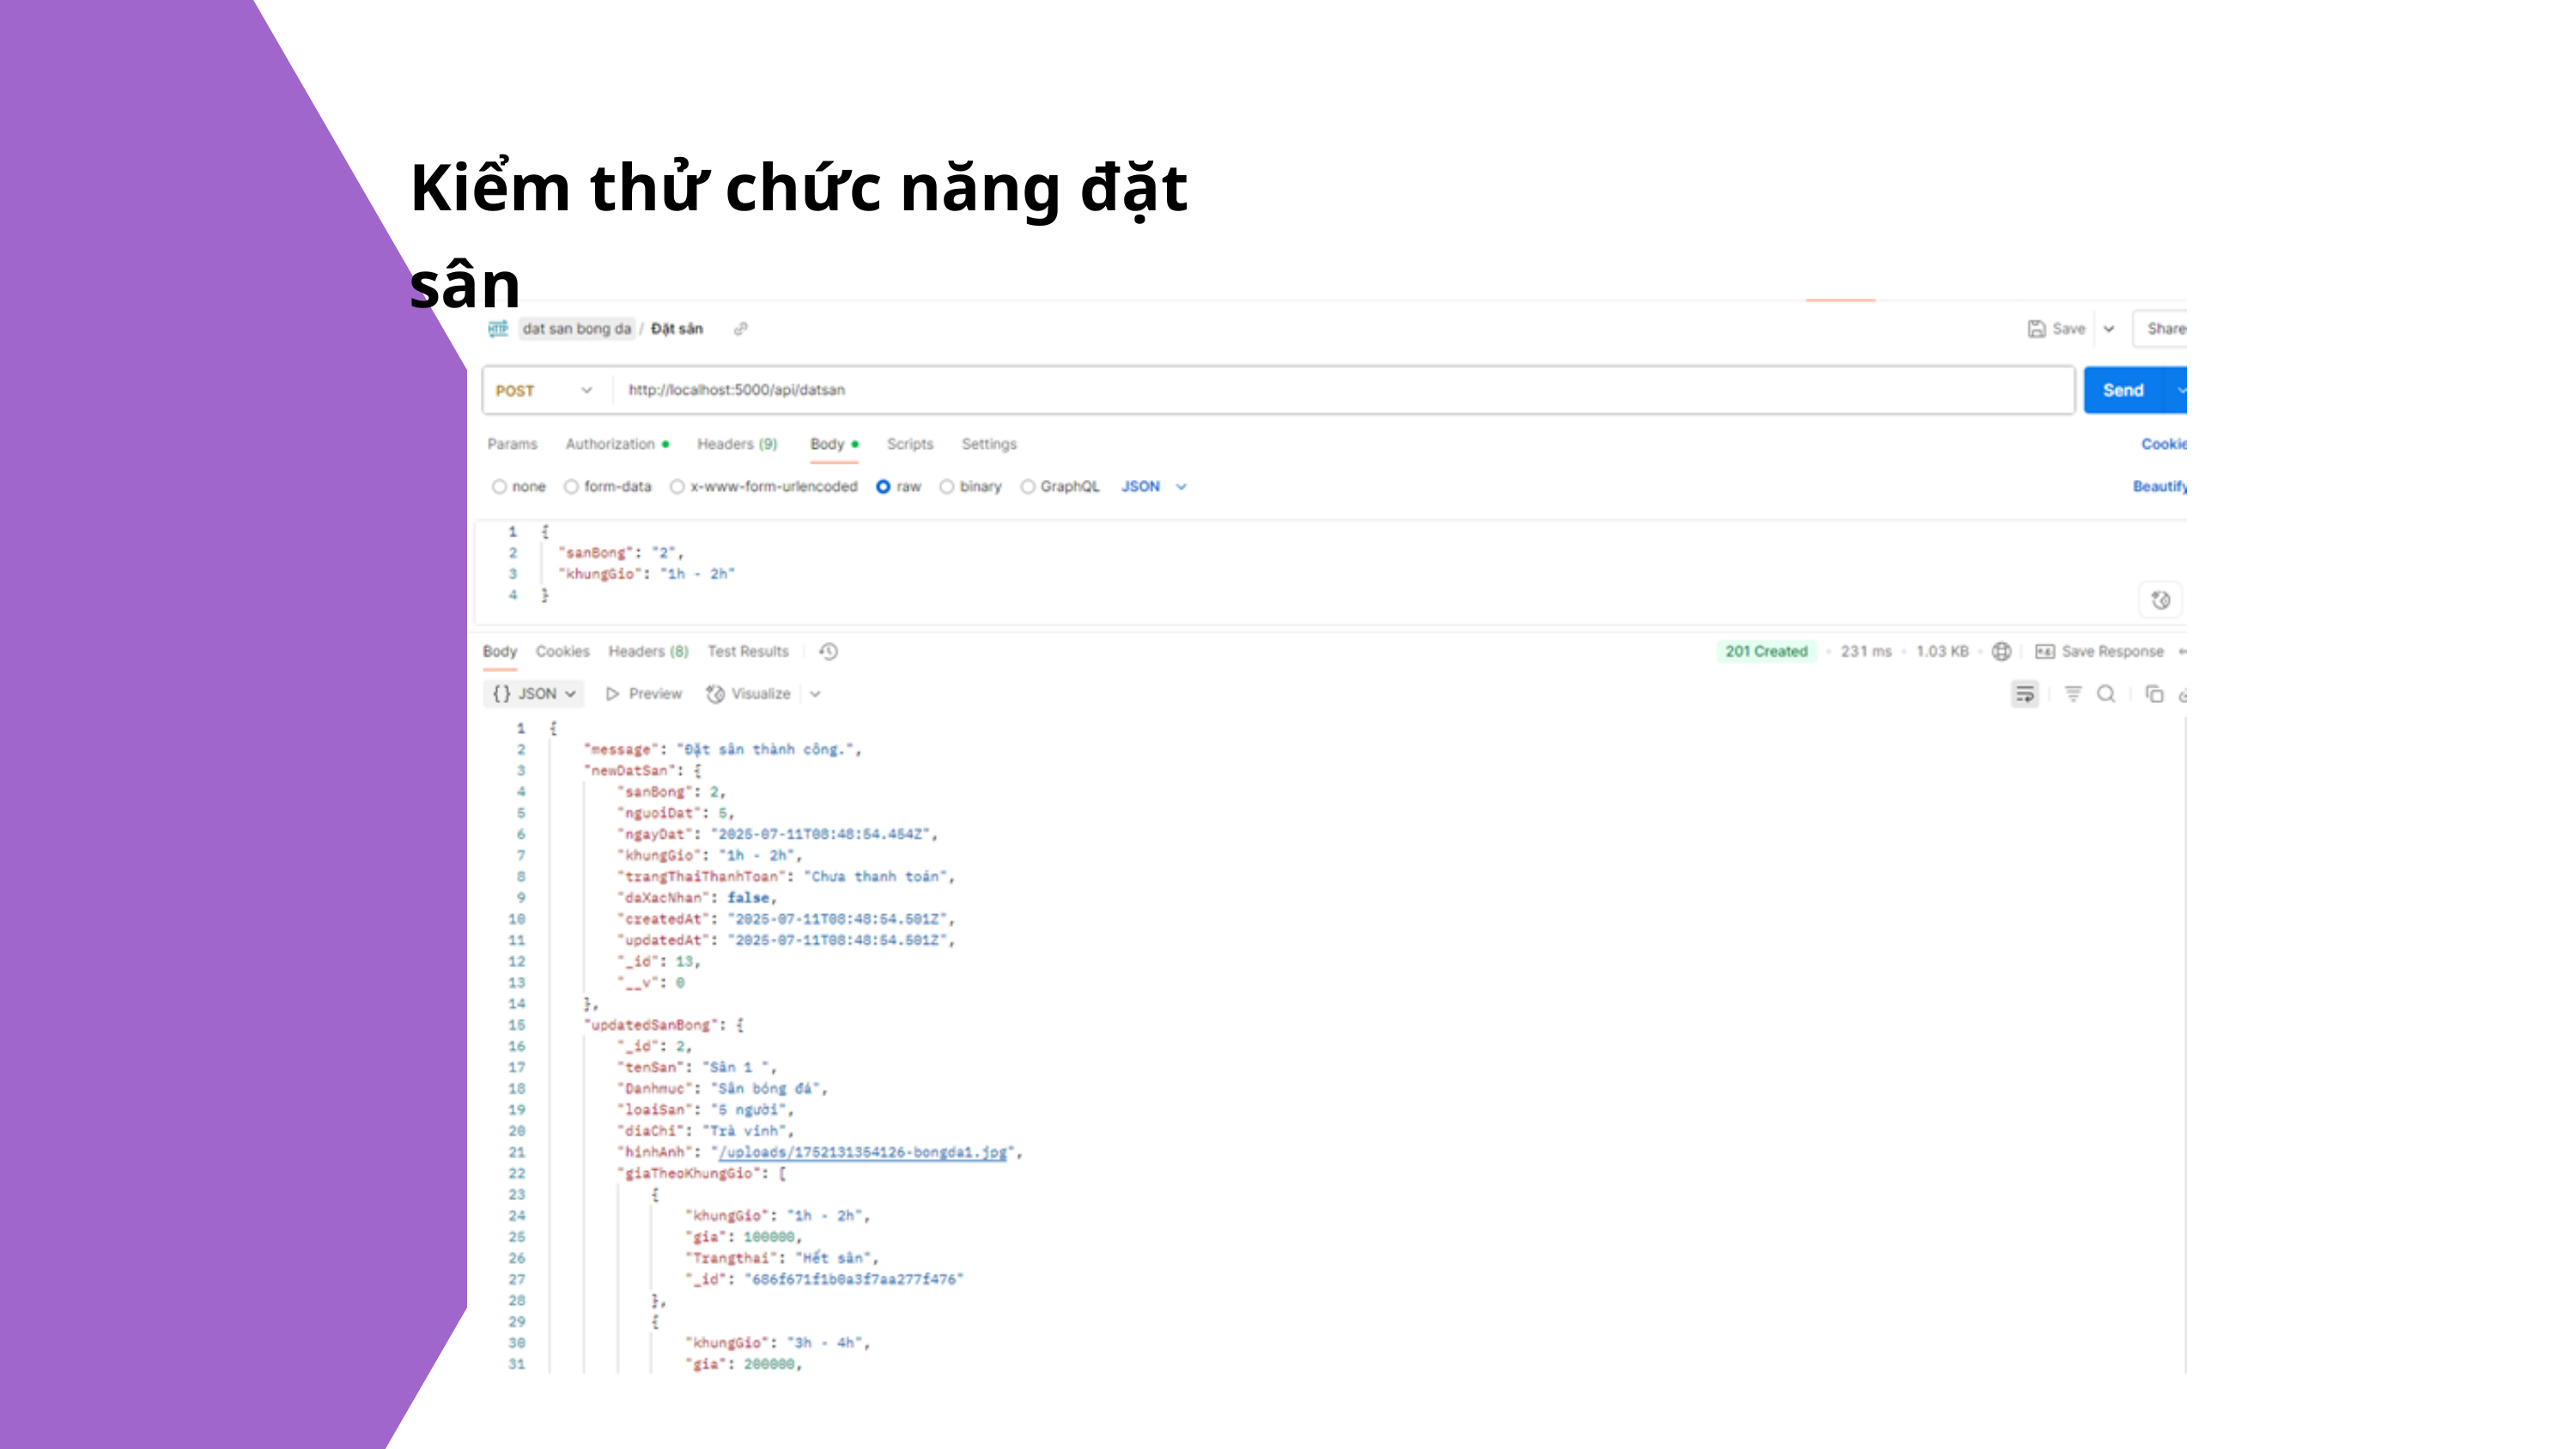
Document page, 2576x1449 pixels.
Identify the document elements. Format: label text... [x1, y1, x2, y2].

text_box Kiểm thử chức năng đặt sân [742, 127, 1193, 321]
text_box [742, 608, 754, 679]
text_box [0, 0, 738, 1449]
text_box [742, 299, 2187, 1379]
